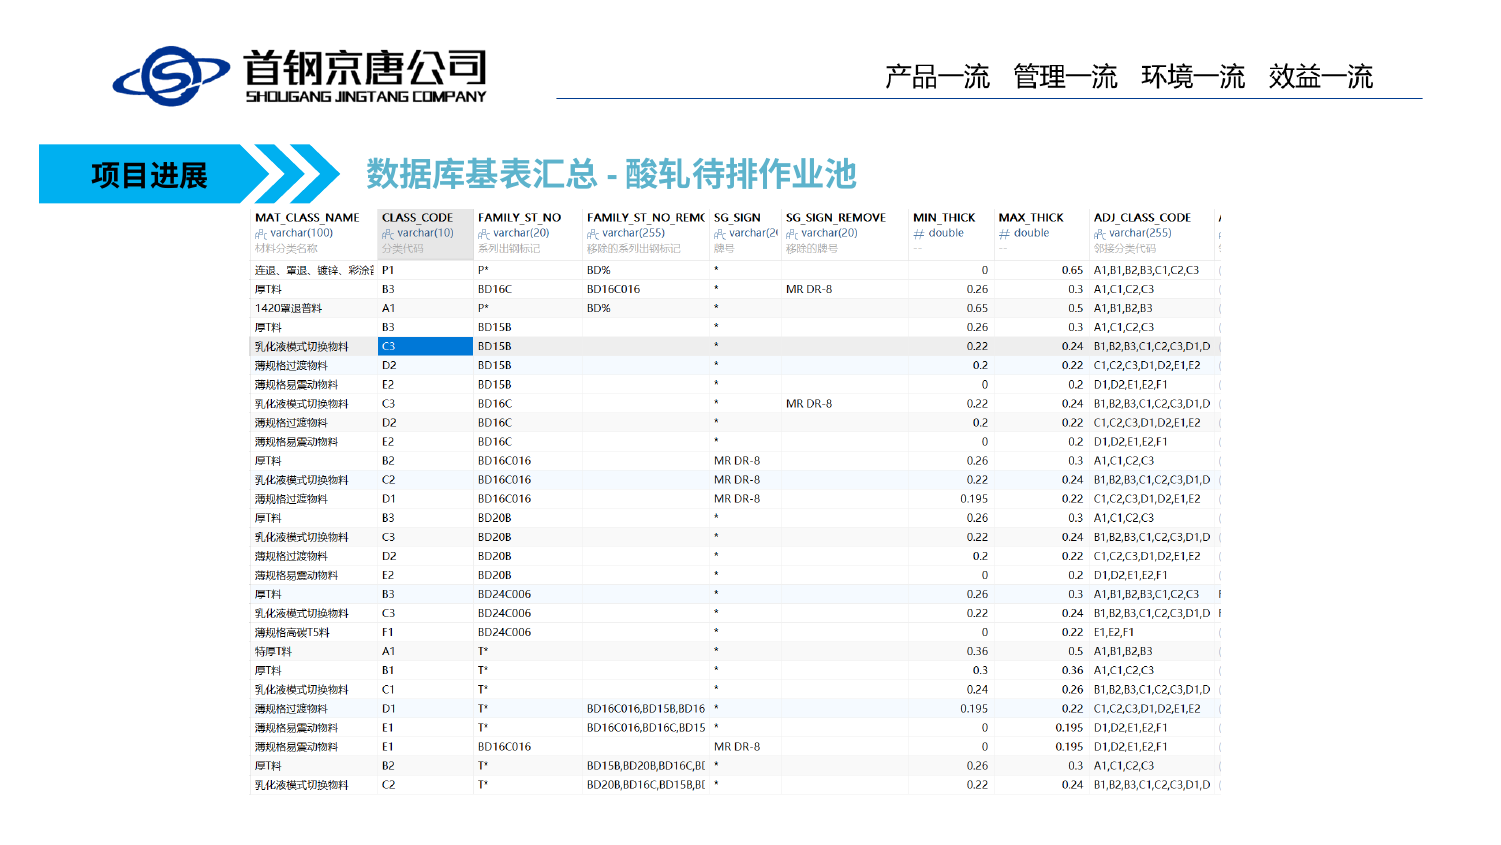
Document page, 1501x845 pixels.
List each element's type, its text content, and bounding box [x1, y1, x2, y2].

picture [249, 209, 1221, 797]
text_box [287, 142, 343, 206]
text_box [36, 142, 249, 206]
text_box [255, 156, 272, 192]
picture [110, 32, 1483, 119]
text_box [252, 142, 307, 206]
text_box 项目进展 [76, 150, 255, 198]
text_box 数据库基表汇总-酸轧待排作业池 [351, 146, 904, 207]
